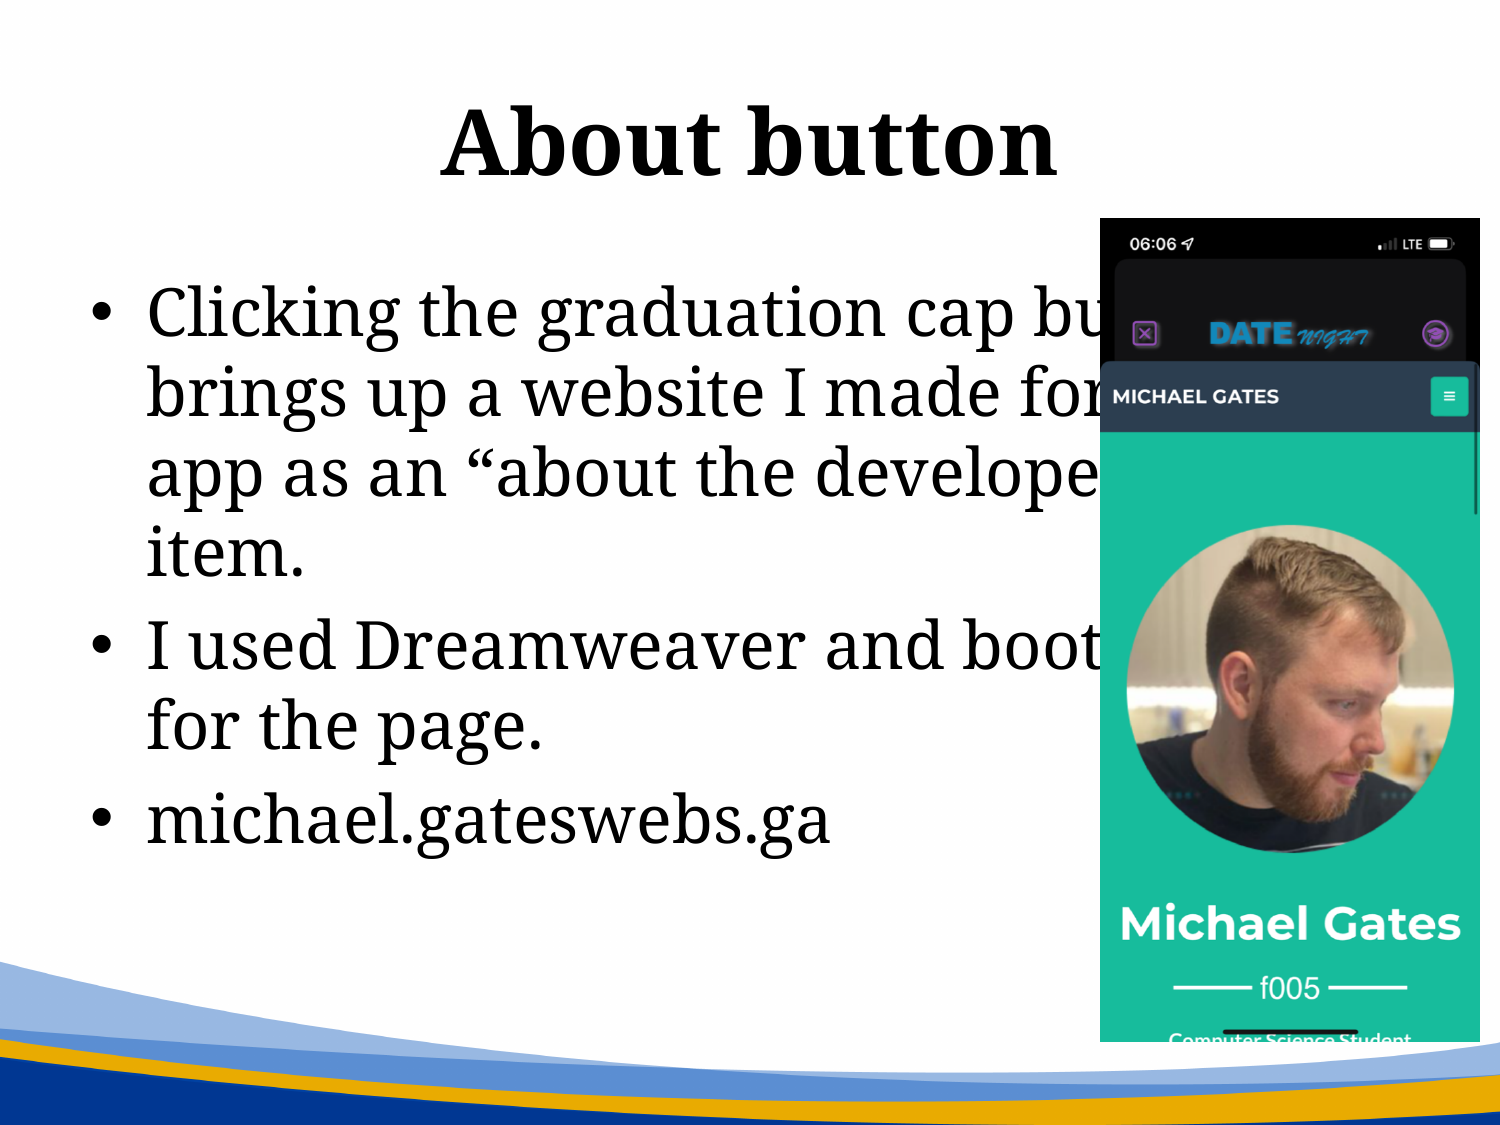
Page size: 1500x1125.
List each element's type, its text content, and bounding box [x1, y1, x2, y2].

picture [0, 0, 1500, 1125]
title About button [75, 45, 1425, 233]
list Clicking the graduation cap button brings up a website I made for this app as an “about the developer” item. I used Dreamweaver and bootstrap for the page. michael.gateswebs.ga [75, 262, 1094, 1005]
